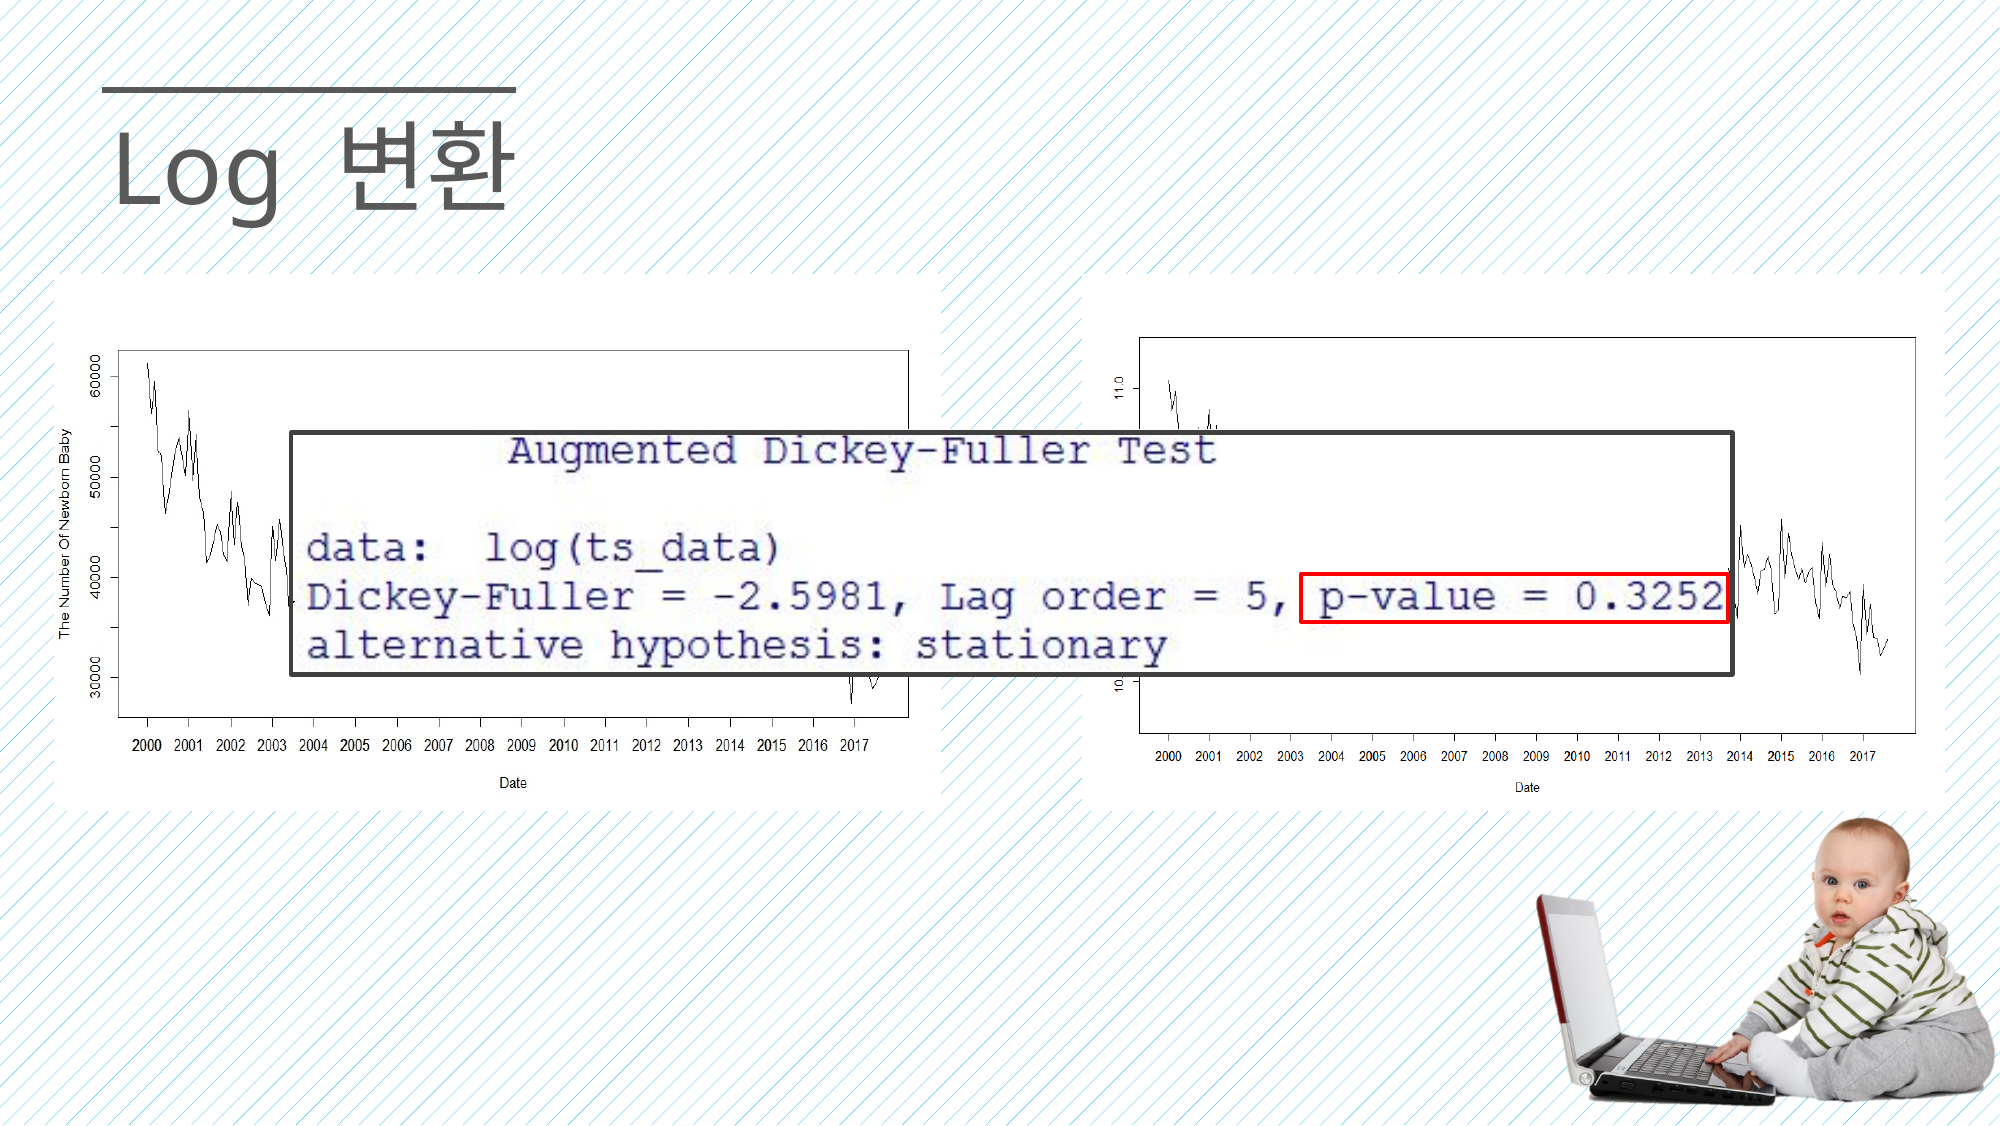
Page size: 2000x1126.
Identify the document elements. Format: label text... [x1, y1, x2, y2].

picture [80, 232, 124, 274]
picture [69, 0, 167, 97]
picture [0, 811, 109, 920]
picture [1063, 0, 1338, 274]
picture [922, 811, 1238, 1126]
picture [0, 76, 29, 105]
picture [170, 811, 485, 1126]
picture [645, 0, 920, 274]
picture [0, 811, 130, 941]
picture [1946, 424, 2000, 479]
picture [776, 811, 1092, 1126]
picture [310, 232, 354, 274]
picture [0, 811, 67, 878]
text_box Log 변환 [54, 97, 575, 232]
picture [550, 0, 648, 97]
picture [588, 811, 903, 1126]
picture [0, 232, 82, 314]
picture [1836, 111, 2000, 274]
picture [979, 0, 1254, 274]
picture [854, 0, 1129, 274]
picture [233, 811, 548, 1126]
picture [1946, 236, 2000, 291]
picture [540, 0, 815, 274]
picture [546, 811, 862, 1126]
picture [163, 0, 251, 87]
picture [1230, 0, 1505, 274]
picture [0, 447, 54, 502]
picture [0, 811, 255, 1066]
picture [0, 488, 54, 544]
picture [0, 811, 151, 962]
picture [875, 0, 1150, 274]
picture [497, 0, 585, 87]
picture [1111, 811, 1426, 1126]
picture [0, 811, 214, 1024]
picture [1946, 654, 2000, 709]
picture [24, 811, 339, 1126]
picture [0, 718, 54, 774]
picture [379, 811, 694, 1126]
picture [44, 811, 360, 1126]
picture [0, 811, 193, 1004]
picture [351, 0, 439, 87]
picture [373, 232, 416, 274]
picture [575, 0, 774, 199]
picture [1899, 173, 2000, 274]
picture [881, 811, 1196, 1126]
picture [1335, 0, 1610, 274]
picture [1167, 0, 1443, 274]
picture [797, 811, 1112, 1126]
picture [0, 760, 54, 815]
picture [0, 635, 54, 690]
picture [651, 811, 966, 1126]
picture [1946, 362, 2000, 416]
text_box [290, 429, 1733, 675]
picture [1006, 811, 1322, 1126]
picture [985, 811, 1301, 1126]
picture [206, 232, 249, 274]
picture [1502, 0, 1777, 274]
picture [624, 0, 899, 274]
picture [0, 739, 54, 795]
picture [896, 0, 1171, 274]
picture [1585, 0, 1861, 274]
picture [692, 811, 1008, 1126]
picture [666, 0, 941, 274]
picture [435, 0, 523, 87]
picture [0, 781, 54, 836]
picture [1946, 529, 2000, 584]
picture [31, 0, 84, 53]
picture [0, 572, 54, 627]
picture [414, 0, 502, 87]
picture [0, 342, 54, 397]
picture [90, 0, 188, 97]
picture [394, 232, 437, 274]
picture [525, 811, 841, 1126]
picture [0, 509, 54, 565]
picture [860, 811, 1175, 1126]
picture [0, 133, 54, 188]
picture [1941, 215, 2000, 274]
picture [1481, 0, 1756, 274]
picture [1042, 0, 1317, 274]
picture [1946, 571, 2000, 626]
picture [164, 232, 207, 274]
picture [212, 811, 527, 1126]
picture [1146, 0, 1422, 274]
picture [65, 811, 381, 1126]
picture [1946, 257, 2000, 312]
picture [1523, 0, 1798, 274]
picture [1857, 132, 2000, 274]
picture [0, 811, 88, 899]
picture [0, 384, 54, 439]
picture [0, 76, 8, 84]
picture [1188, 0, 1463, 274]
picture [1989, 1114, 2000, 1126]
text_box [0, 0, 31, 76]
picture [1606, 0, 1882, 274]
picture [755, 811, 1071, 1126]
picture [1753, 27, 2000, 274]
picture [1627, 0, 1903, 274]
picture [791, 0, 1066, 274]
picture [958, 0, 1234, 274]
picture [86, 811, 402, 1126]
picture [400, 811, 715, 1126]
picture [818, 811, 1133, 1126]
picture [770, 0, 1045, 274]
picture [1711, 0, 1986, 274]
picture [358, 811, 673, 1126]
picture [1946, 320, 2000, 375]
picture [1418, 0, 1693, 274]
picture [582, 0, 857, 274]
picture [0, 217, 54, 272]
picture [0, 468, 54, 523]
picture [0, 593, 54, 648]
picture [0, 154, 54, 209]
picture [1397, 0, 1673, 274]
picture [1544, 0, 1819, 274]
picture [0, 300, 54, 355]
picture [707, 0, 983, 274]
picture [1090, 811, 1405, 1126]
picture [184, 0, 272, 87]
picture [0, 321, 54, 376]
picture [0, 551, 54, 606]
picture [330, 0, 418, 87]
picture [1946, 675, 2000, 730]
picture [0, 677, 54, 732]
picture [1132, 811, 1447, 1126]
picture [529, 0, 627, 97]
picture [571, 0, 669, 97]
picture [833, 0, 1108, 274]
picture [575, 0, 795, 220]
picture [476, 0, 565, 87]
picture [1878, 152, 2000, 274]
picture [1194, 811, 1510, 1126]
picture [337, 811, 653, 1126]
picture [1105, 0, 1380, 274]
picture [0, 811, 276, 1087]
picture [421, 811, 736, 1126]
picture [964, 811, 1280, 1126]
picture [749, 0, 1024, 274]
picture [128, 811, 444, 1126]
picture [372, 0, 460, 87]
picture [1946, 612, 2000, 667]
picture [149, 811, 464, 1126]
picture [316, 811, 632, 1126]
picture [142, 0, 230, 87]
picture [1946, 487, 2000, 542]
picture [0, 279, 54, 335]
picture [1439, 0, 1714, 274]
picture [1795, 69, 2000, 274]
picture [1084, 0, 1359, 274]
picture [1152, 811, 1468, 1126]
picture [1946, 696, 2000, 751]
picture [3, 811, 318, 1126]
picture [415, 232, 458, 274]
picture [227, 232, 270, 274]
picture [455, 0, 544, 87]
picture [191, 811, 506, 1126]
picture [352, 232, 395, 274]
picture [107, 811, 423, 1126]
picture [0, 530, 54, 585]
picture [309, 0, 397, 87]
picture [101, 232, 144, 274]
picture [1027, 811, 1342, 1126]
picture [1314, 0, 1589, 274]
picture [839, 811, 1154, 1126]
picture [0, 802, 54, 857]
picture [436, 232, 479, 274]
picture [575, 0, 753, 178]
picture [1920, 194, 2000, 274]
picture [1774, 48, 2000, 274]
picture [1215, 811, 1531, 1126]
picture [1946, 382, 2000, 437]
picture [902, 811, 1217, 1126]
picture [1946, 738, 2000, 793]
picture [0, 405, 54, 460]
picture [1946, 466, 2000, 521]
picture [393, 0, 481, 87]
picture [1946, 278, 2000, 333]
picture [0, 614, 54, 669]
picture [267, 0, 355, 87]
picture [1460, 0, 1735, 274]
picture [1669, 0, 1944, 274]
picture [0, 811, 172, 983]
picture [246, 0, 335, 87]
picture [672, 811, 987, 1126]
picture [575, 0, 690, 115]
picture [274, 811, 590, 1126]
picture [1293, 0, 1568, 274]
picture [288, 0, 376, 87]
picture [1946, 633, 2000, 688]
picture [687, 0, 962, 274]
picture [31, 0, 105, 74]
picture [121, 0, 209, 87]
picture [713, 811, 1029, 1126]
picture [1173, 811, 1489, 1126]
picture [1565, 0, 1840, 274]
picture [143, 232, 186, 274]
picture [483, 811, 799, 1126]
picture [1946, 403, 2000, 458]
picture [734, 811, 1050, 1126]
picture [1251, 0, 1526, 274]
picture [31, 0, 63, 32]
picture [457, 232, 500, 274]
picture [561, 0, 836, 274]
picture [248, 232, 291, 274]
picture [477, 232, 521, 274]
picture [1946, 341, 2000, 396]
picture [609, 811, 924, 1126]
picture [0, 656, 54, 711]
picture [1021, 0, 1296, 274]
picture [1946, 445, 2000, 500]
picture [728, 0, 1004, 274]
picture [1815, 90, 2000, 274]
picture [1356, 0, 1631, 274]
picture [331, 232, 374, 274]
picture [1126, 0, 1401, 274]
picture [0, 363, 54, 418]
picture [937, 0, 1213, 274]
picture [1946, 550, 2000, 605]
picture [630, 811, 945, 1126]
picture [575, 0, 732, 157]
picture [567, 811, 883, 1126]
picture [0, 112, 54, 167]
picture [0, 232, 61, 293]
picture [575, 0, 711, 136]
picture [1648, 0, 1923, 274]
picture [253, 811, 569, 1126]
picture [205, 0, 293, 87]
picture [1946, 717, 2000, 772]
picture [122, 232, 165, 274]
picture [1236, 759, 2000, 1126]
picture [289, 232, 333, 274]
picture [0, 811, 234, 1045]
picture [1209, 0, 1484, 274]
picture [0, 0, 126, 126]
picture [0, 196, 54, 251]
picture [1069, 811, 1384, 1126]
picture [1272, 0, 1547, 274]
picture [0, 697, 54, 753]
picture [812, 0, 1087, 274]
picture [516, 0, 606, 90]
picture [1946, 508, 2000, 563]
picture [442, 811, 757, 1126]
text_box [54, 274, 1946, 811]
picture [225, 0, 314, 87]
picture [0, 811, 297, 1108]
picture [504, 811, 820, 1126]
picture [943, 811, 1259, 1126]
picture [519, 232, 563, 274]
picture [603, 0, 878, 274]
picture [1376, 0, 1652, 274]
picture [185, 232, 228, 274]
picture [1048, 811, 1363, 1126]
picture [59, 232, 103, 274]
picture [0, 426, 54, 481]
picture [0, 0, 146, 146]
picture [1732, 6, 2000, 274]
picture [463, 811, 778, 1126]
picture [498, 232, 542, 274]
picture [1946, 592, 2000, 646]
picture [1946, 299, 2000, 354]
picture [0, 175, 54, 230]
picture [31, 0, 42, 11]
picture [1000, 0, 1275, 274]
picture [268, 232, 312, 274]
picture [1690, 0, 1965, 274]
picture [295, 811, 611, 1126]
picture [916, 0, 1192, 274]
